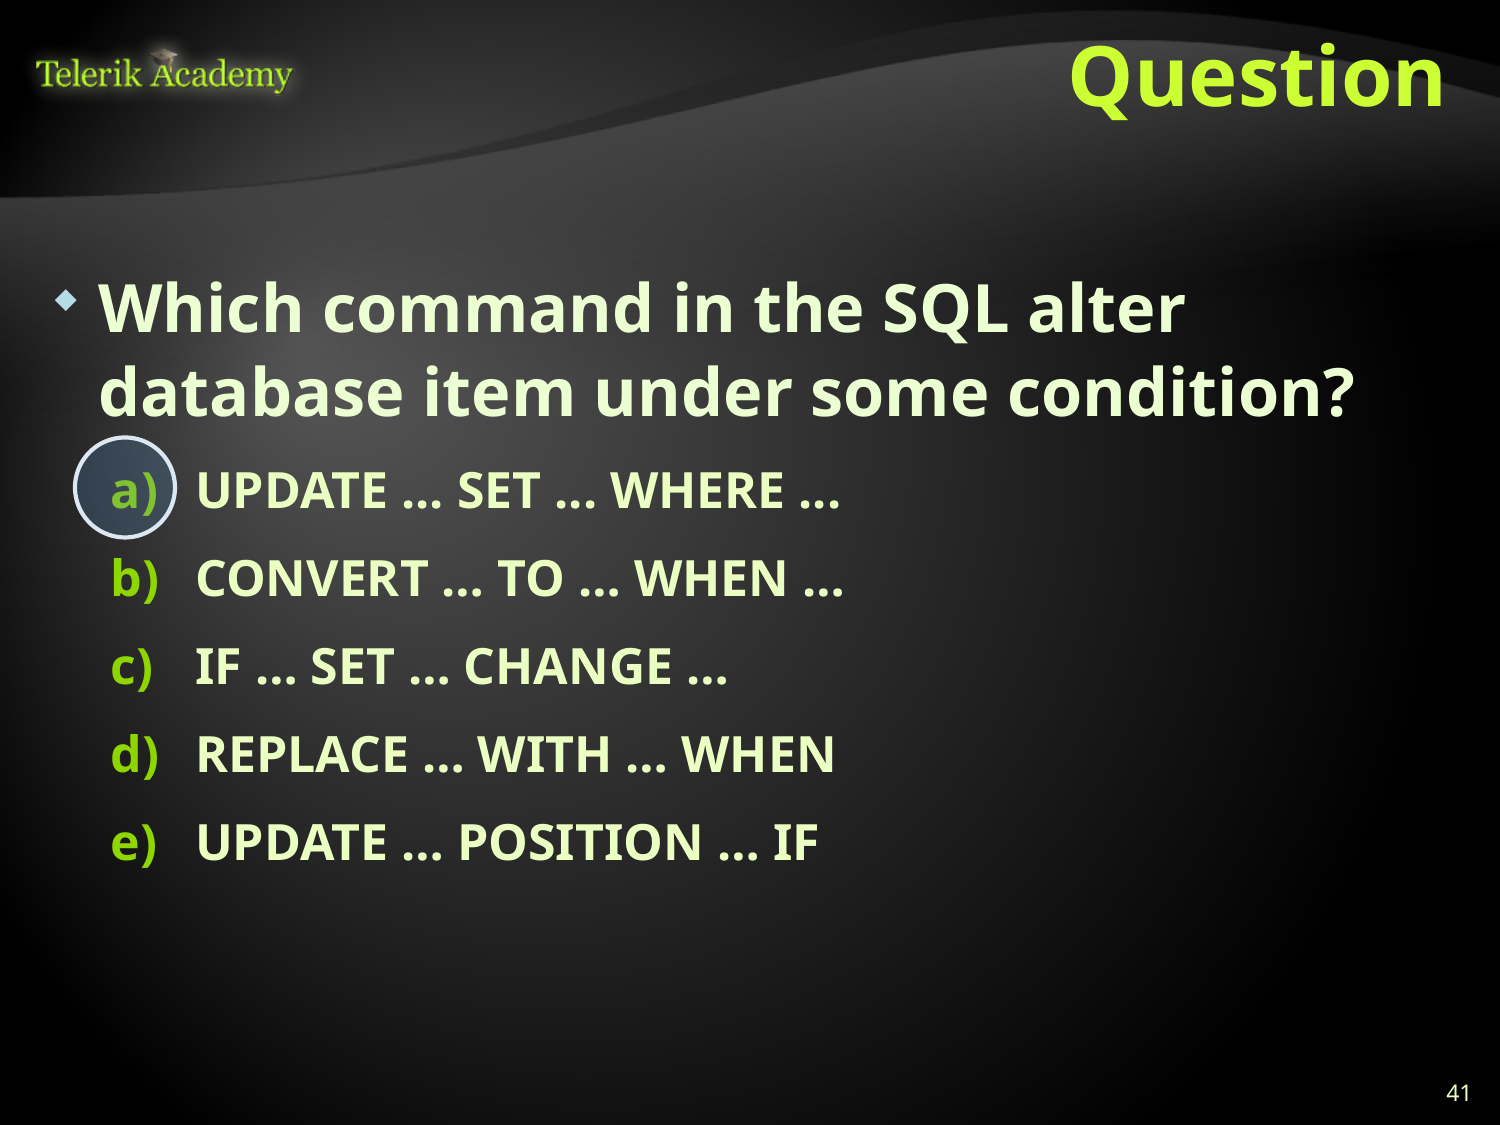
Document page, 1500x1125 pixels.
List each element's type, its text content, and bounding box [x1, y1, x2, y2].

title Question [300, 12, 1463, 149]
picture [0, 0, 1500, 1125]
list Which command in the SQL alter database item under some condition? UPDATE ... SET ... WHERE ... CONVERT … TO … WHEN … IF … SET … CHANGE … REPLACE … WITH … WHEN UPDATE … POSITION … IF [37, 149, 1463, 1075]
text_box [72, 435, 178, 540]
slide_number 41 [1412, 1074, 1488, 1113]
